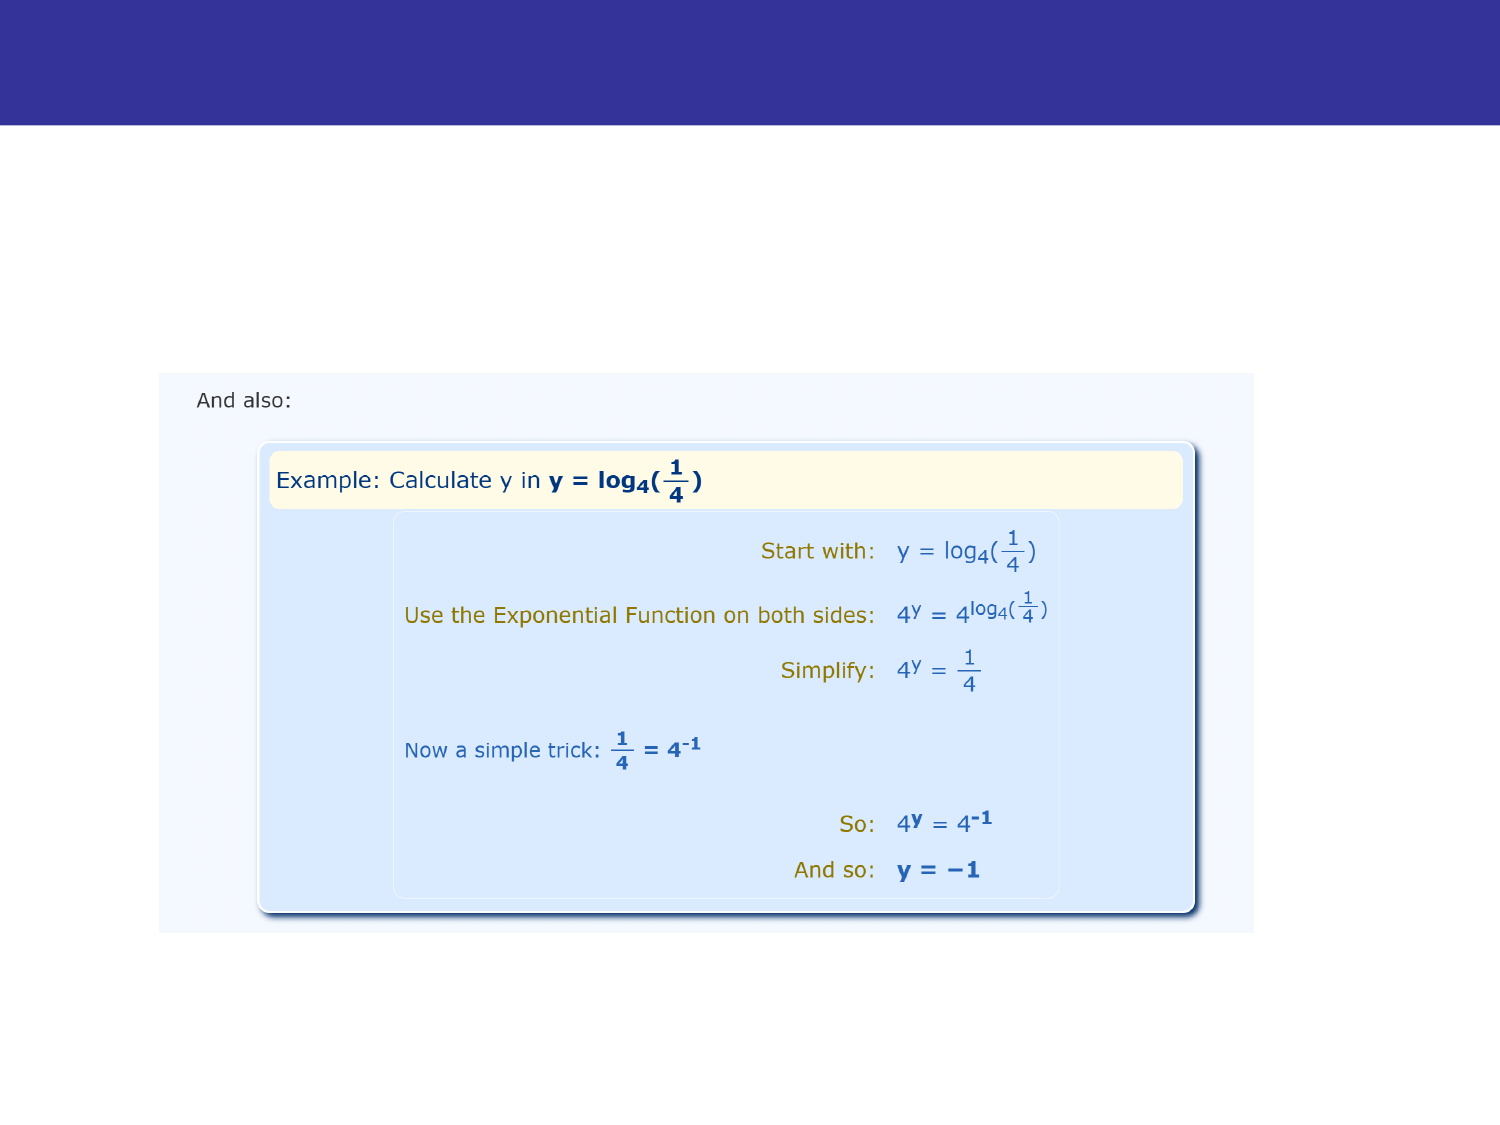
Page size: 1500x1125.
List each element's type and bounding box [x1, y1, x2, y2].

picture [159, 373, 1254, 933]
